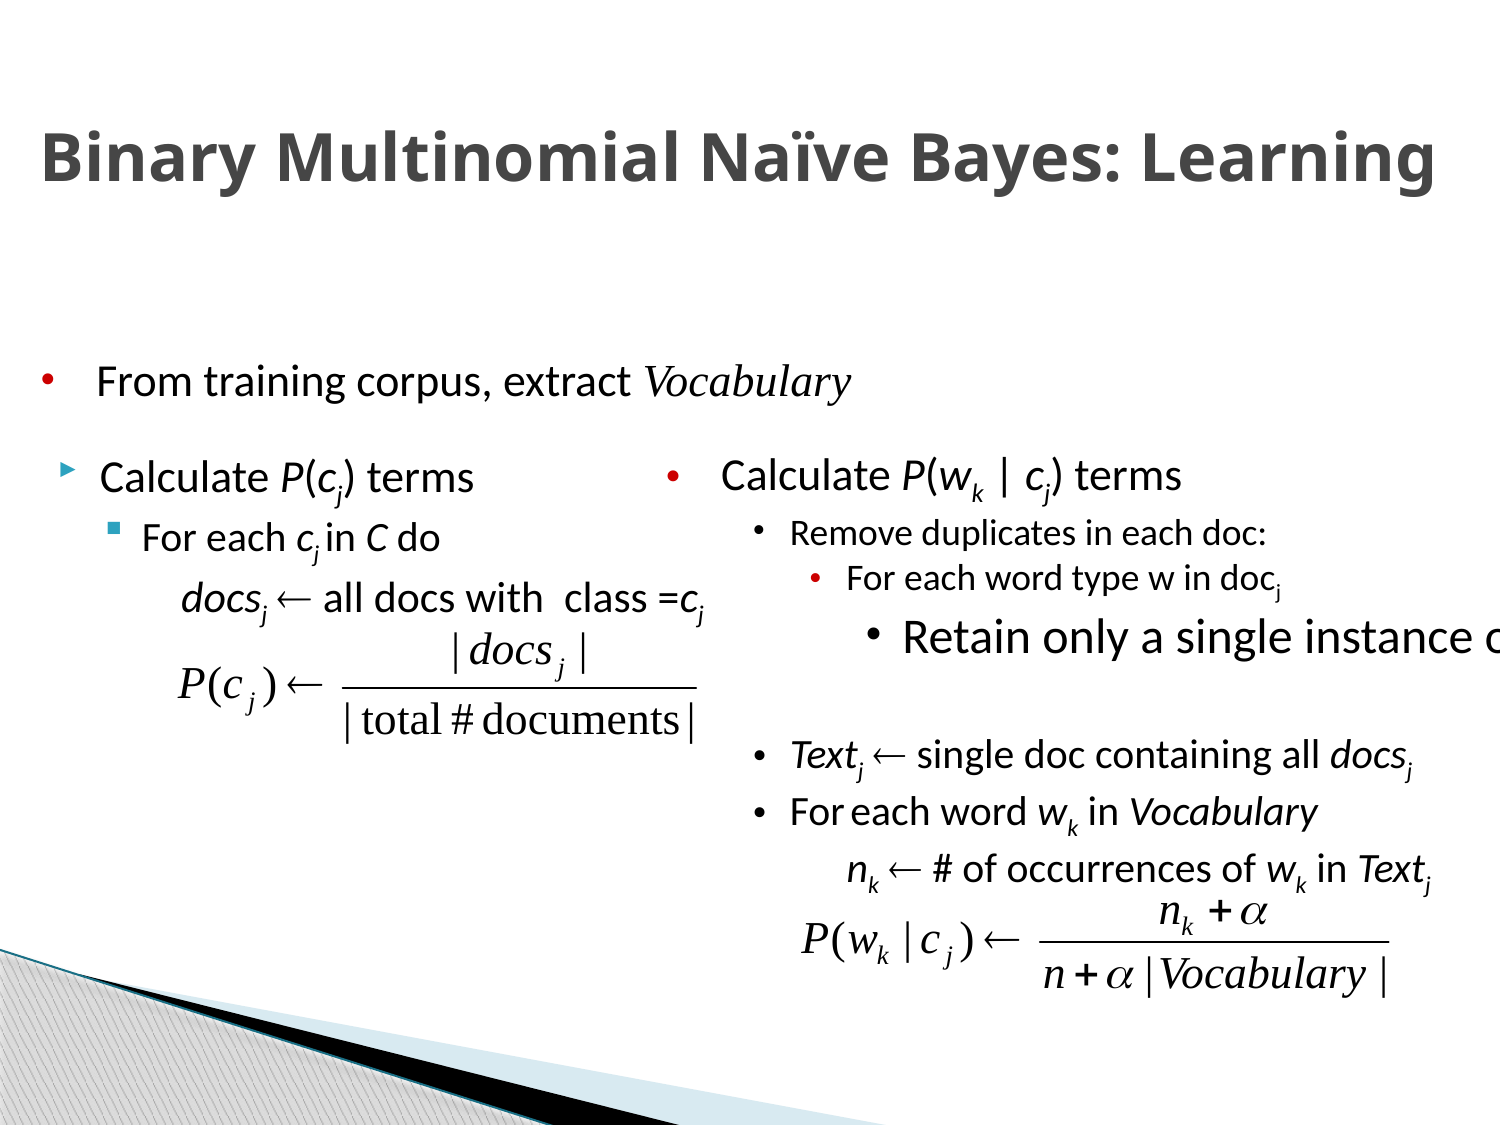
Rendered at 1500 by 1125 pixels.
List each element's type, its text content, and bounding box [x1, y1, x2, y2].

title Binary Multinomial Naïve Bayes: Learning [24, 84, 1500, 226]
text_box From training corpus, extract Vocabulary [24, 349, 913, 413]
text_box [169, 618, 706, 753]
text_box Calculate P(wk | cj) terms [650, 437, 1500, 525]
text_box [662, 719, 1500, 1007]
text_box Remove duplicates in each doc: For each word type w in docj Retain only a single instance of w [662, 500, 1500, 613]
list Calculate P(cj) terms For each cj in C do docsj  all docs with class =cj [24, 440, 775, 875]
